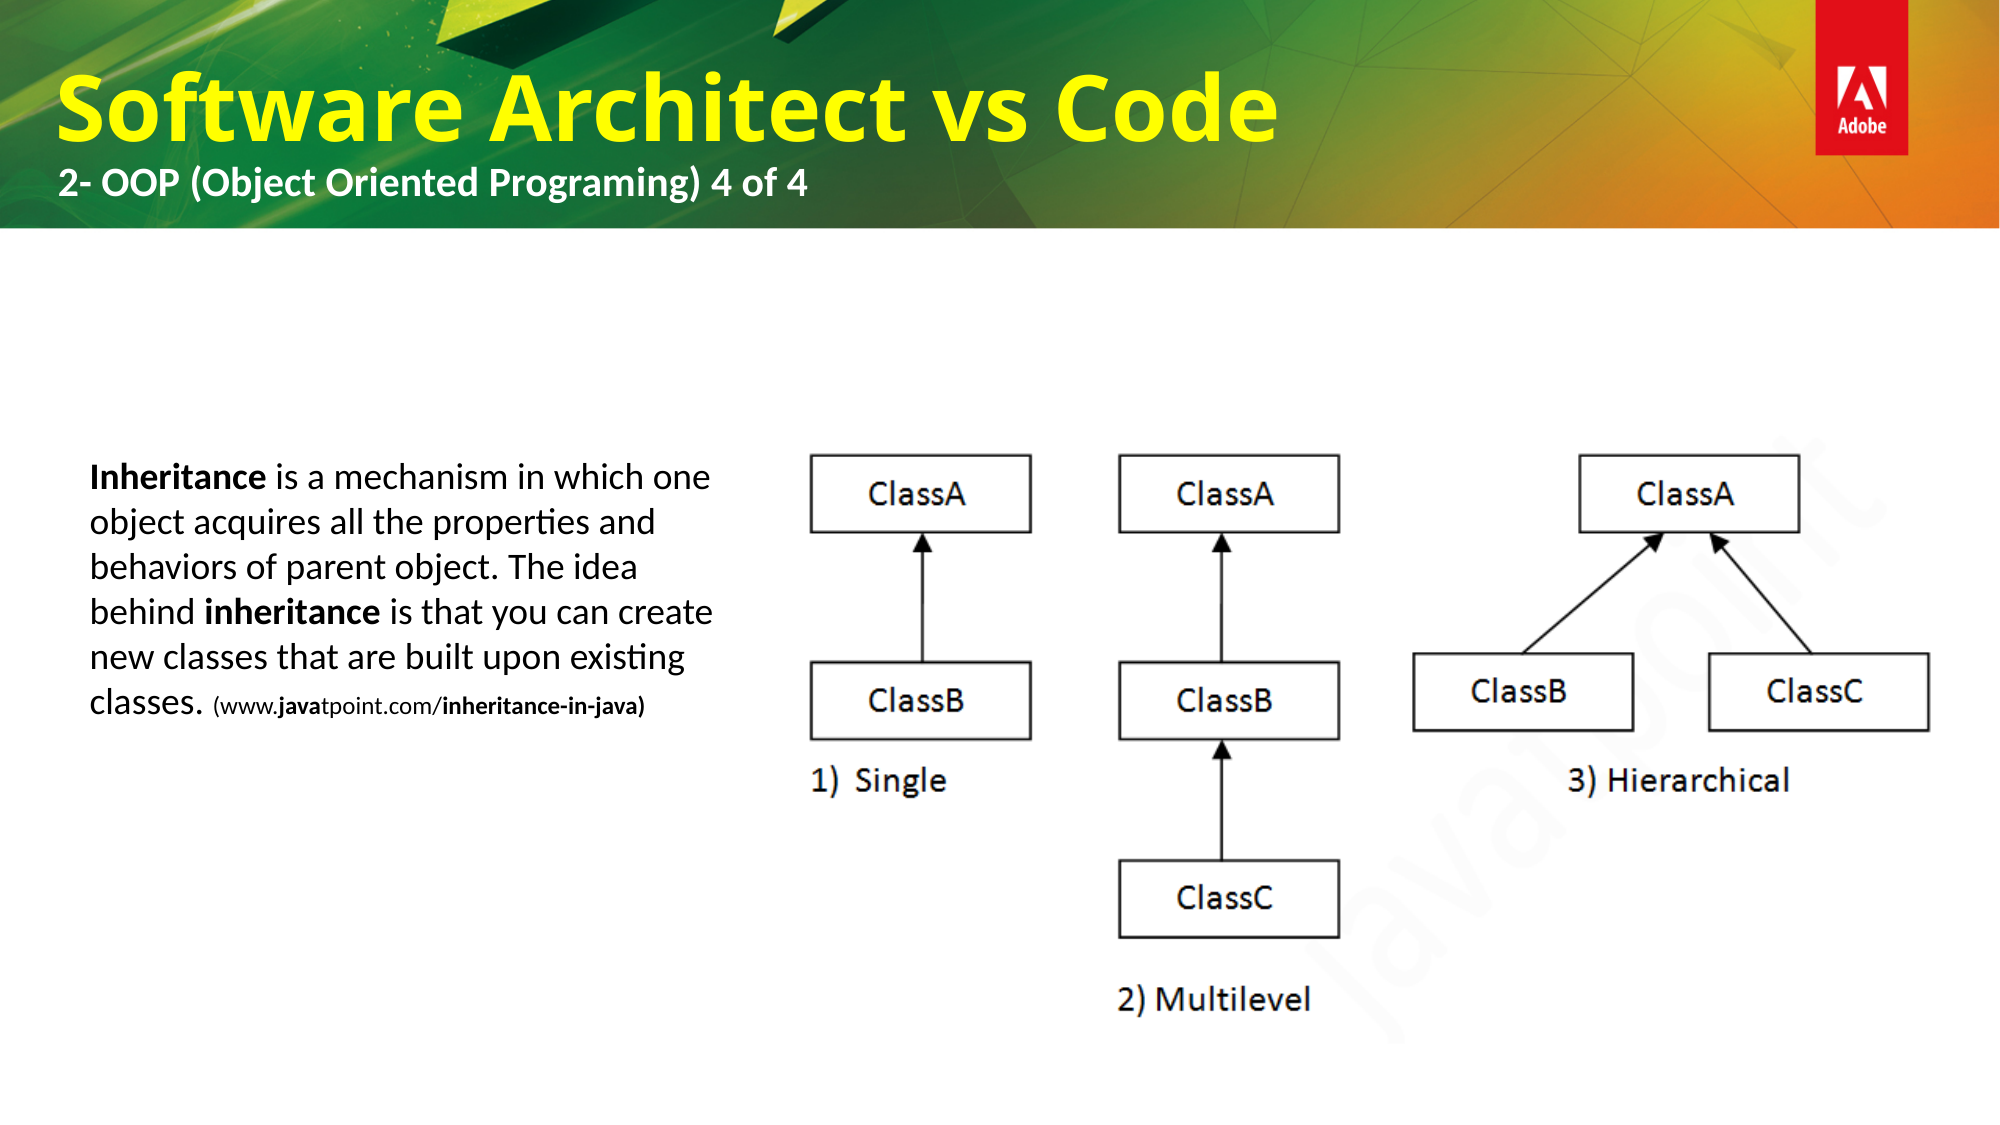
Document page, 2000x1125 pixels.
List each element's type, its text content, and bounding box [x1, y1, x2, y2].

text_box Software Architect vs Code [40, 0, 1811, 224]
picture [0, 0, 2000, 1125]
text_box Inheritance is a mechanism in which one object acquires all the properties and behaviors of parent object. The idea behind inheritance is that you can create new classes that are built upon existing classes. (www.javatpoint.com/inheritance-in-java) [74, 444, 774, 730]
text_box 2- OOP (Object Oriented Programing) 4 of 4 [43, 146, 824, 212]
